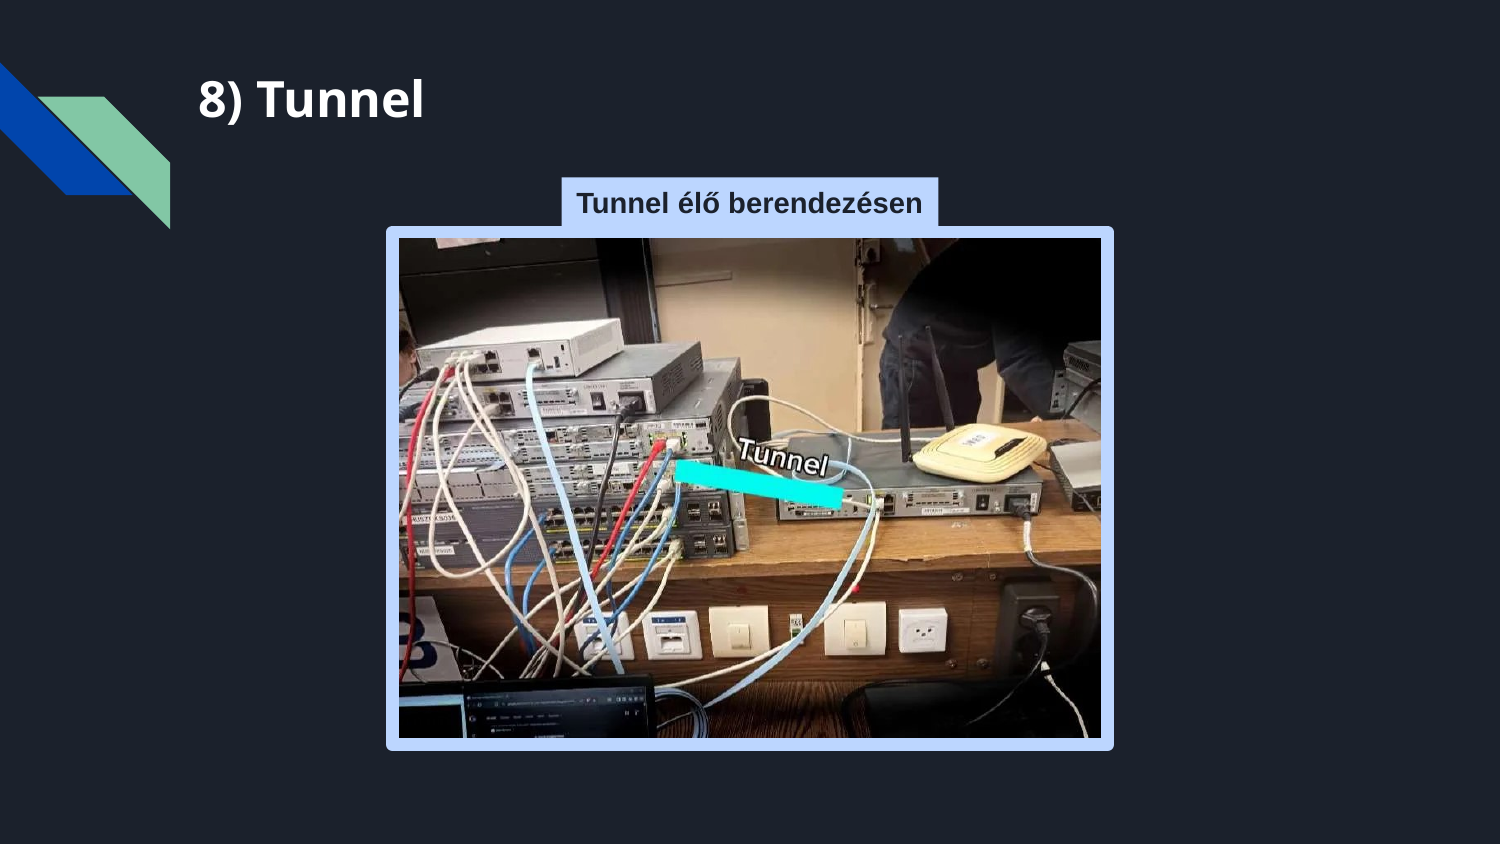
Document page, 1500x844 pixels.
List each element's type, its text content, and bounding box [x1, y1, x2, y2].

title 8) Tunnel [170, 52, 832, 203]
text_box Tunnel élő berendezésen [561, 177, 939, 226]
picture [398, 238, 1102, 739]
